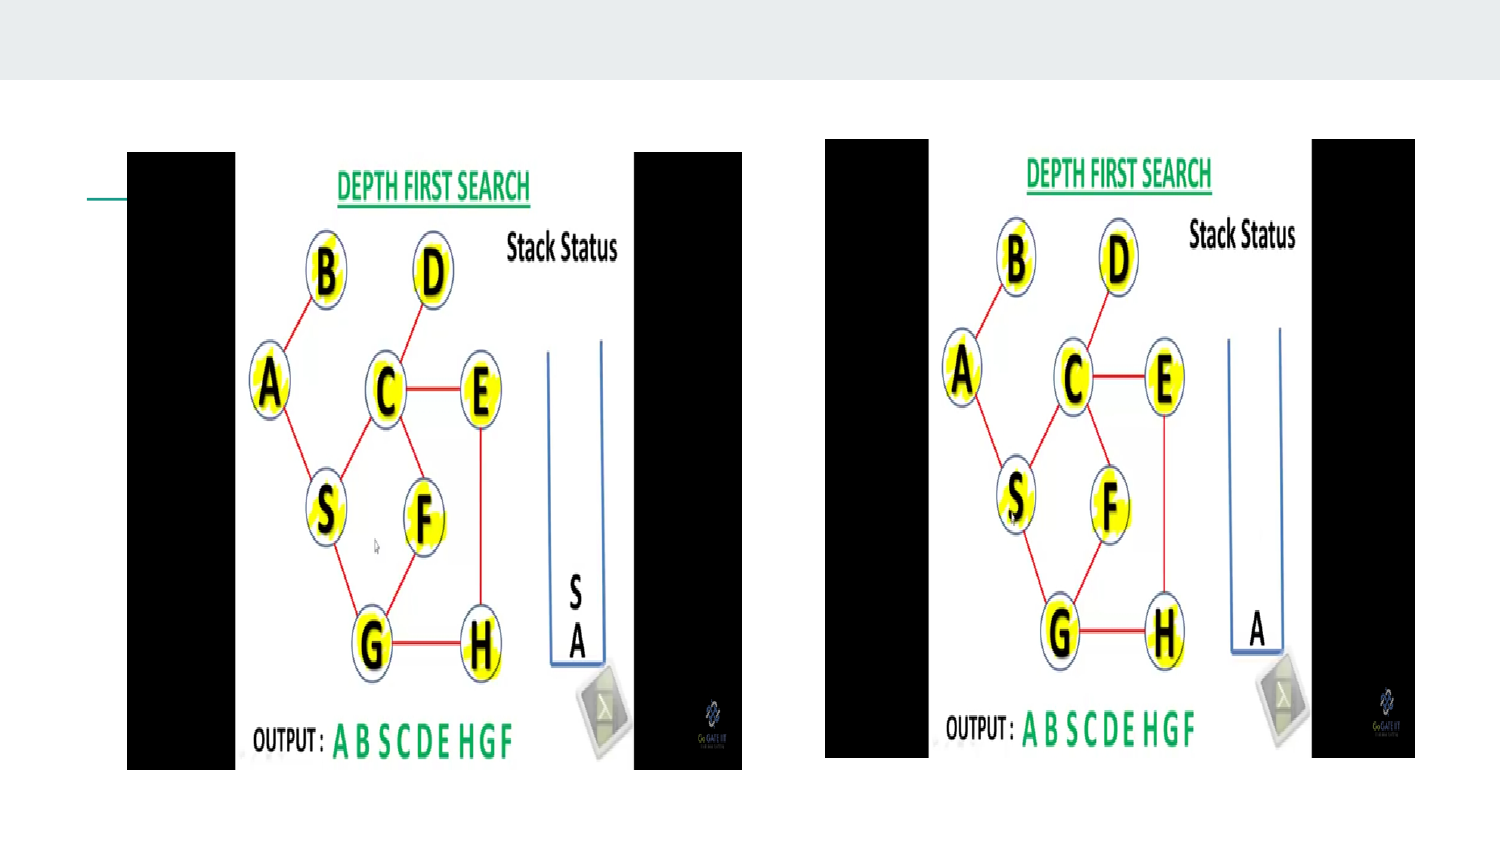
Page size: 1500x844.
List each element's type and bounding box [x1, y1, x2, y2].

picture [126, 152, 742, 771]
picture [825, 139, 1415, 758]
